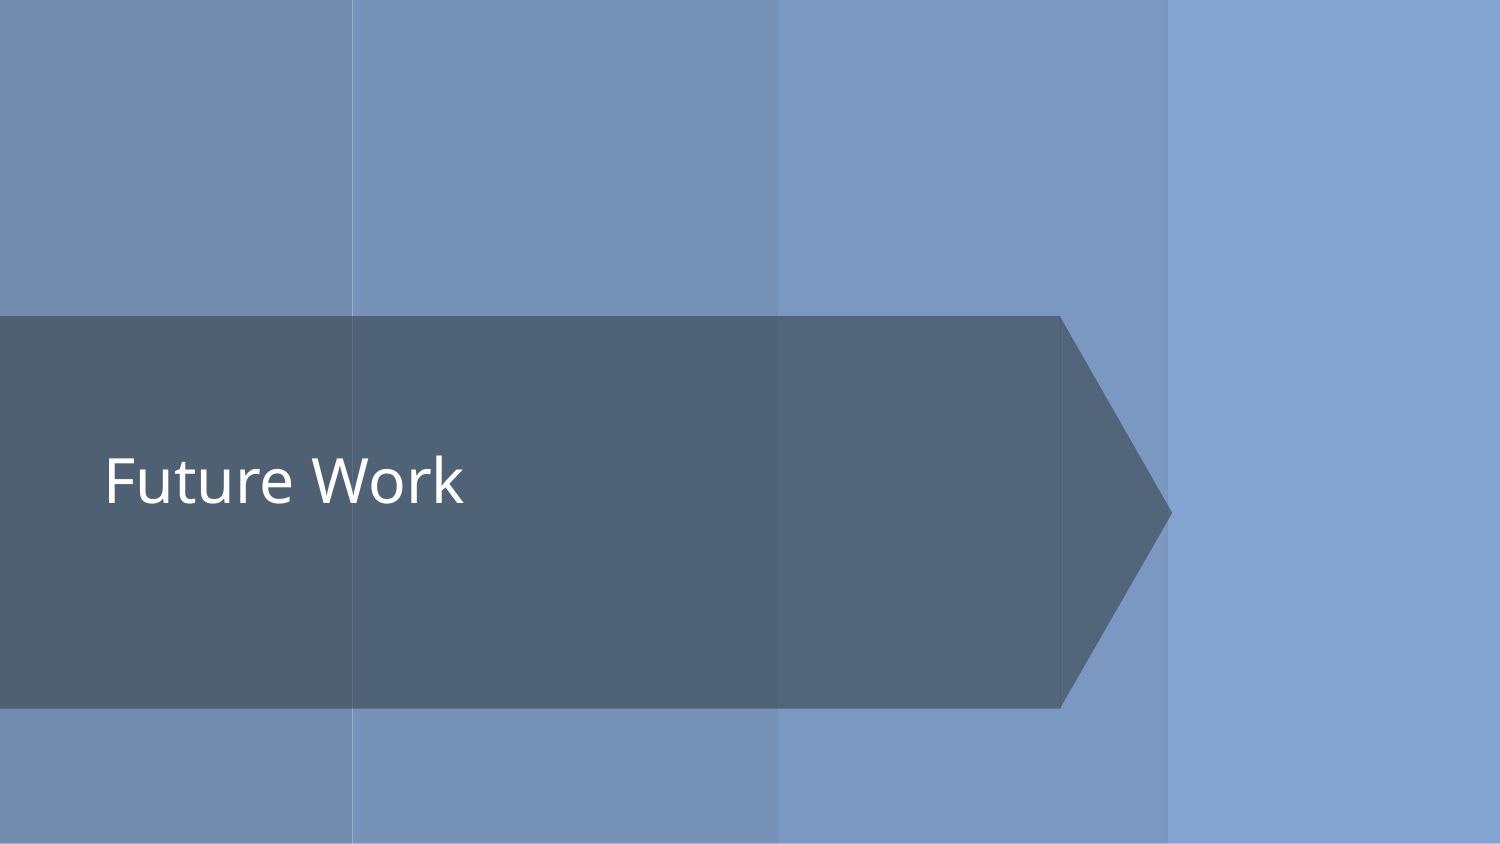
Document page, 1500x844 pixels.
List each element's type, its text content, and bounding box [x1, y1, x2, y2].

title Future Work [88, 410, 1082, 549]
